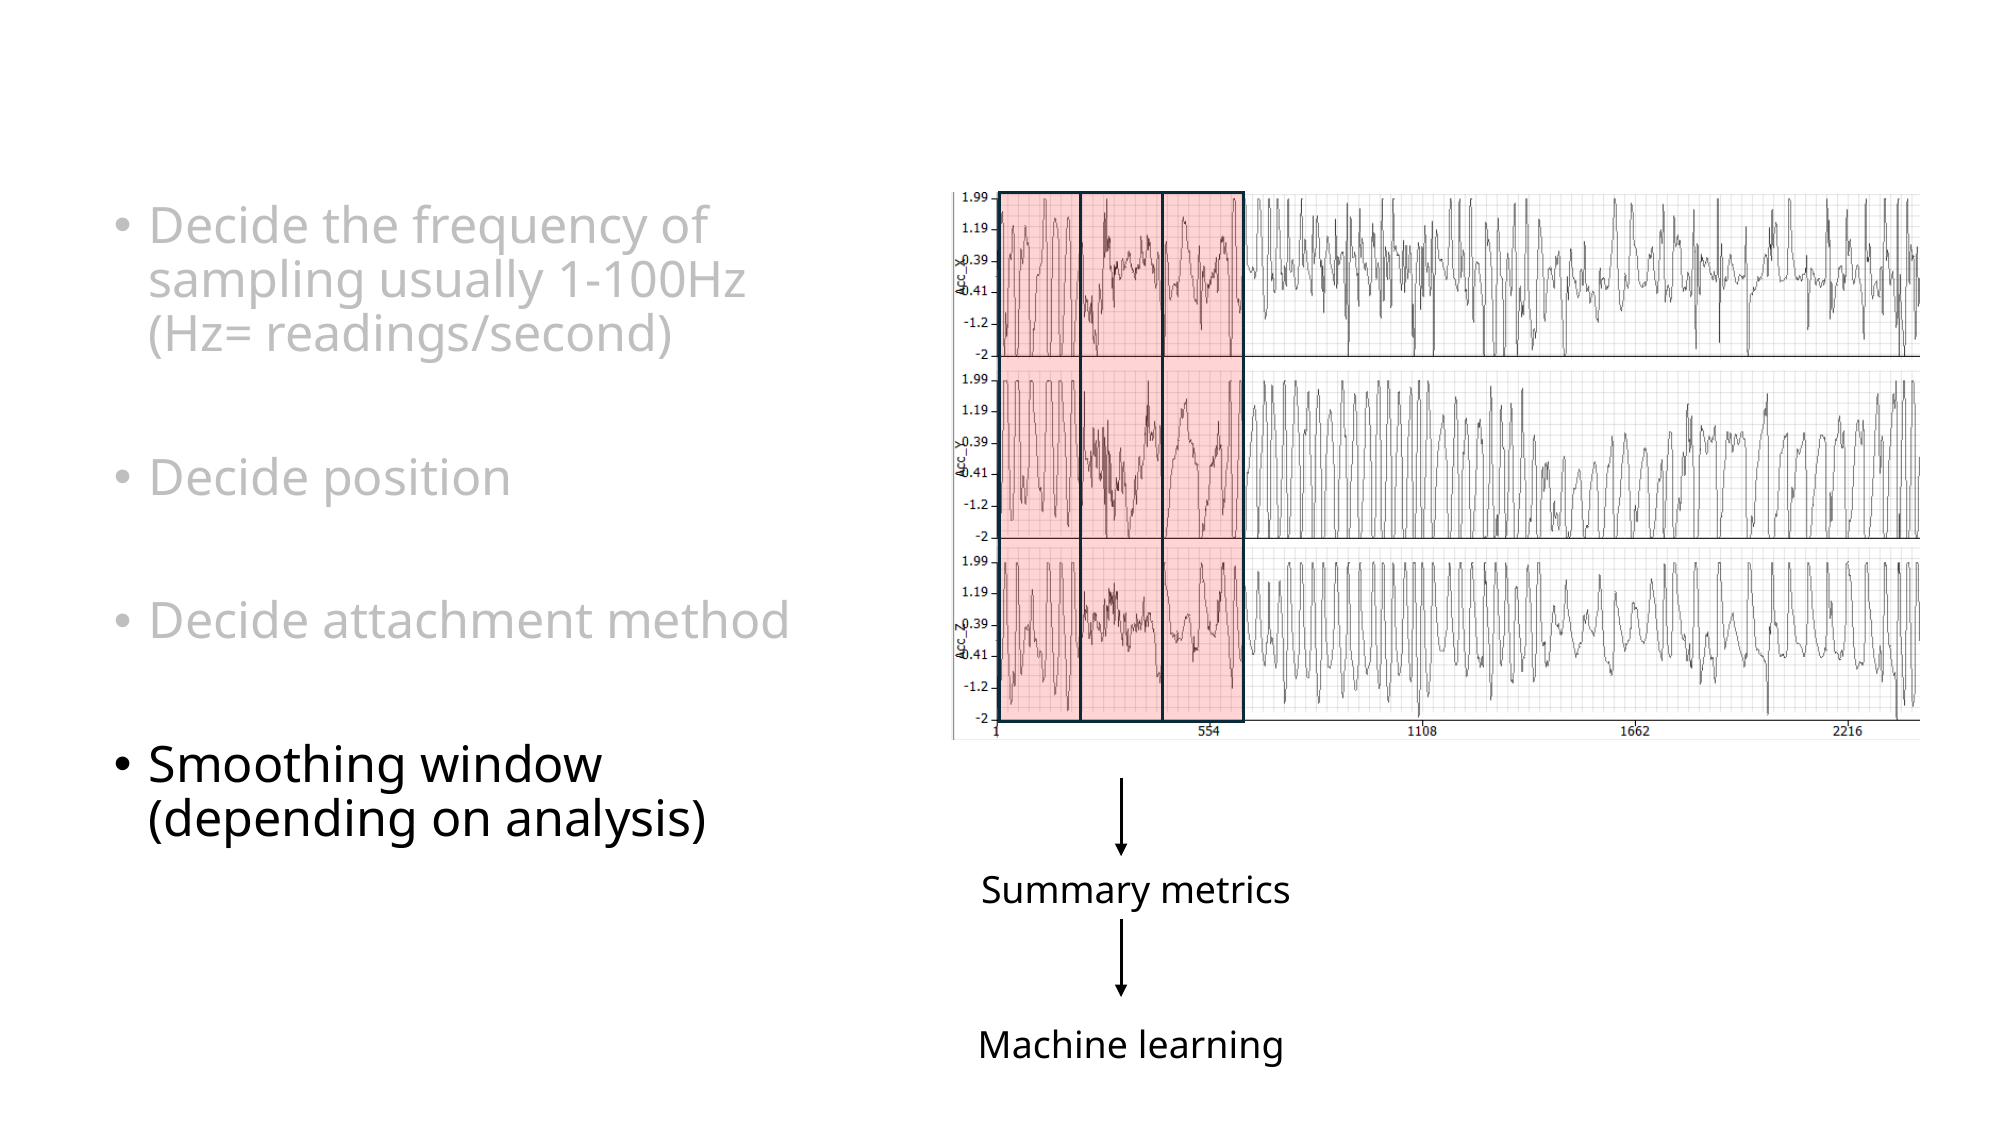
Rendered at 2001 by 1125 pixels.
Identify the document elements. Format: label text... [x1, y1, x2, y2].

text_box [950, 192, 1920, 1076]
list Decide the frequency of sampling usually 1-100Hz (Hz= readings/second) Decide position Decide attachment method Smoothing window (depending on analysis) [98, 192, 811, 907]
